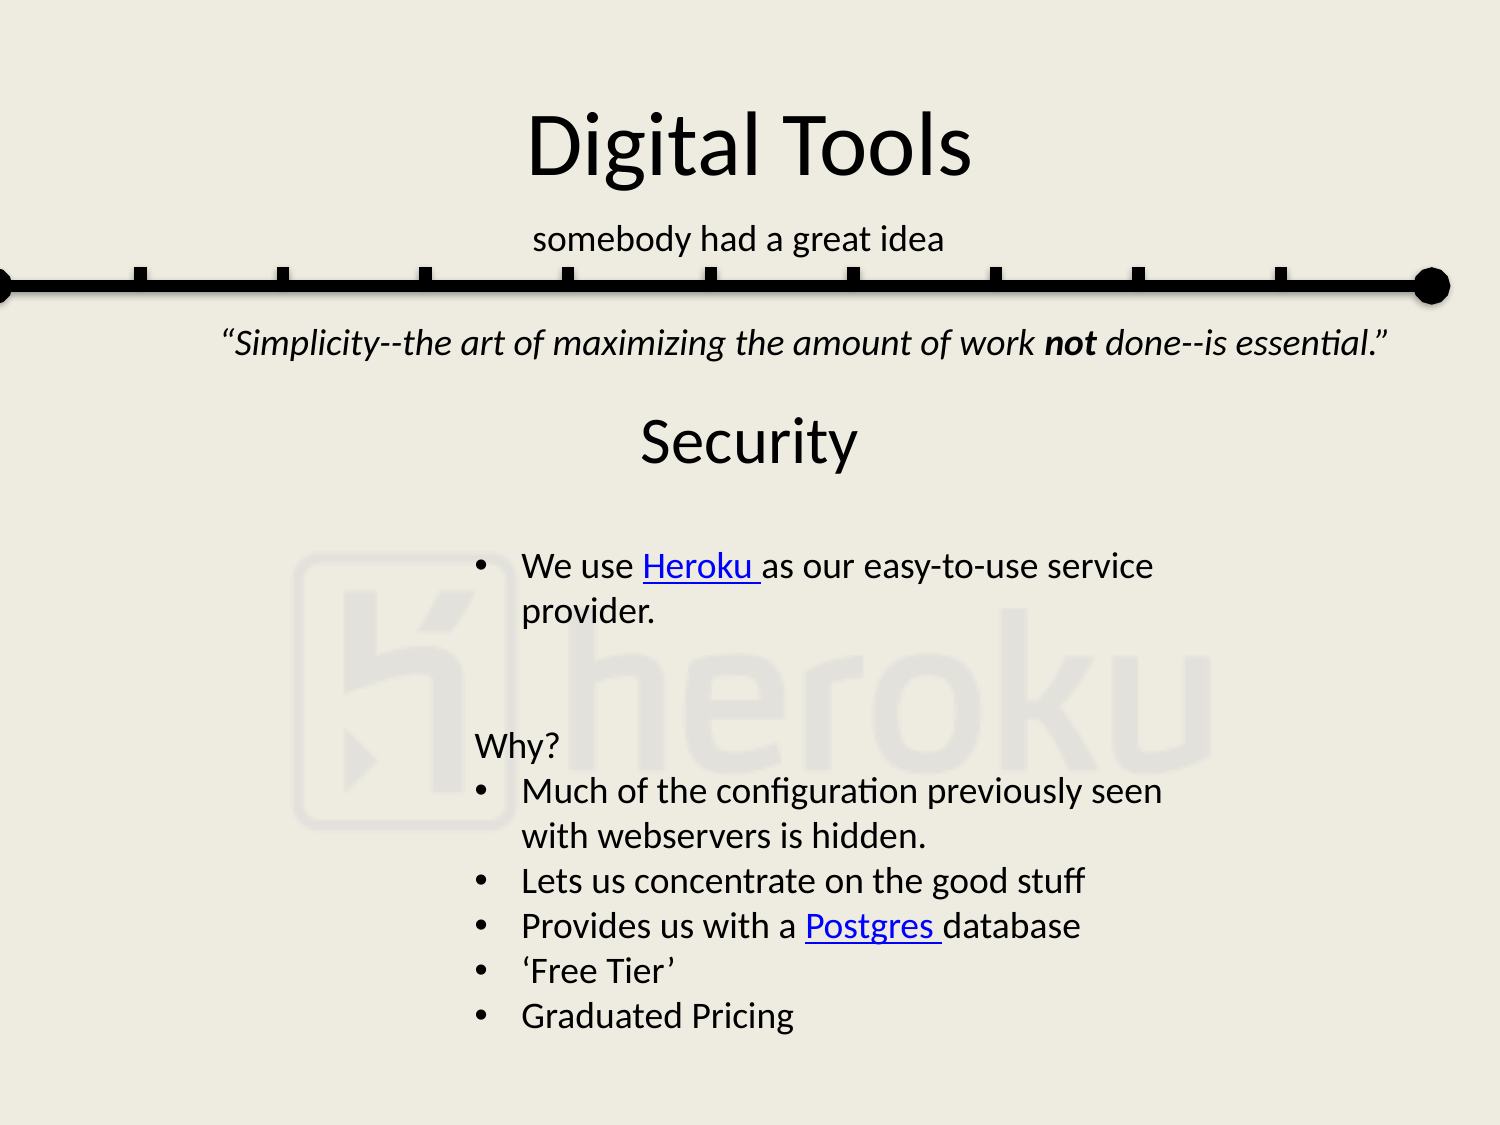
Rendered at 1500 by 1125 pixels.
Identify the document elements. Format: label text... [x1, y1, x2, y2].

title Digital Tools [75, 45, 697, 233]
text_box We use Heroku as our easy-to-use service provider. Why? Much of the configuration previously seen with webservers is hidden. Lets us concentrate on the good stuff Provides us with a Postgres database ‘Free Tier’ Graduated Pricing [459, 858, 1188, 1125]
text_box “Simplicity--the art of maximizing the amount of work not done--is essential.” [150, 310, 697, 371]
text_box somebody had a great idea [517, 206, 697, 267]
text_box “Simplicity--the art of maximizing the amount of work not done--is essential.” [726, 310, 1460, 371]
text_box Security [726, 389, 1405, 485]
title Digital Tools [726, 45, 1425, 233]
picture [276, 533, 703, 850]
text_box somebody had a great idea [726, 206, 961, 267]
text_box Security [95, 389, 697, 485]
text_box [703, 0, 723, 996]
picture [723, 533, 1224, 850]
